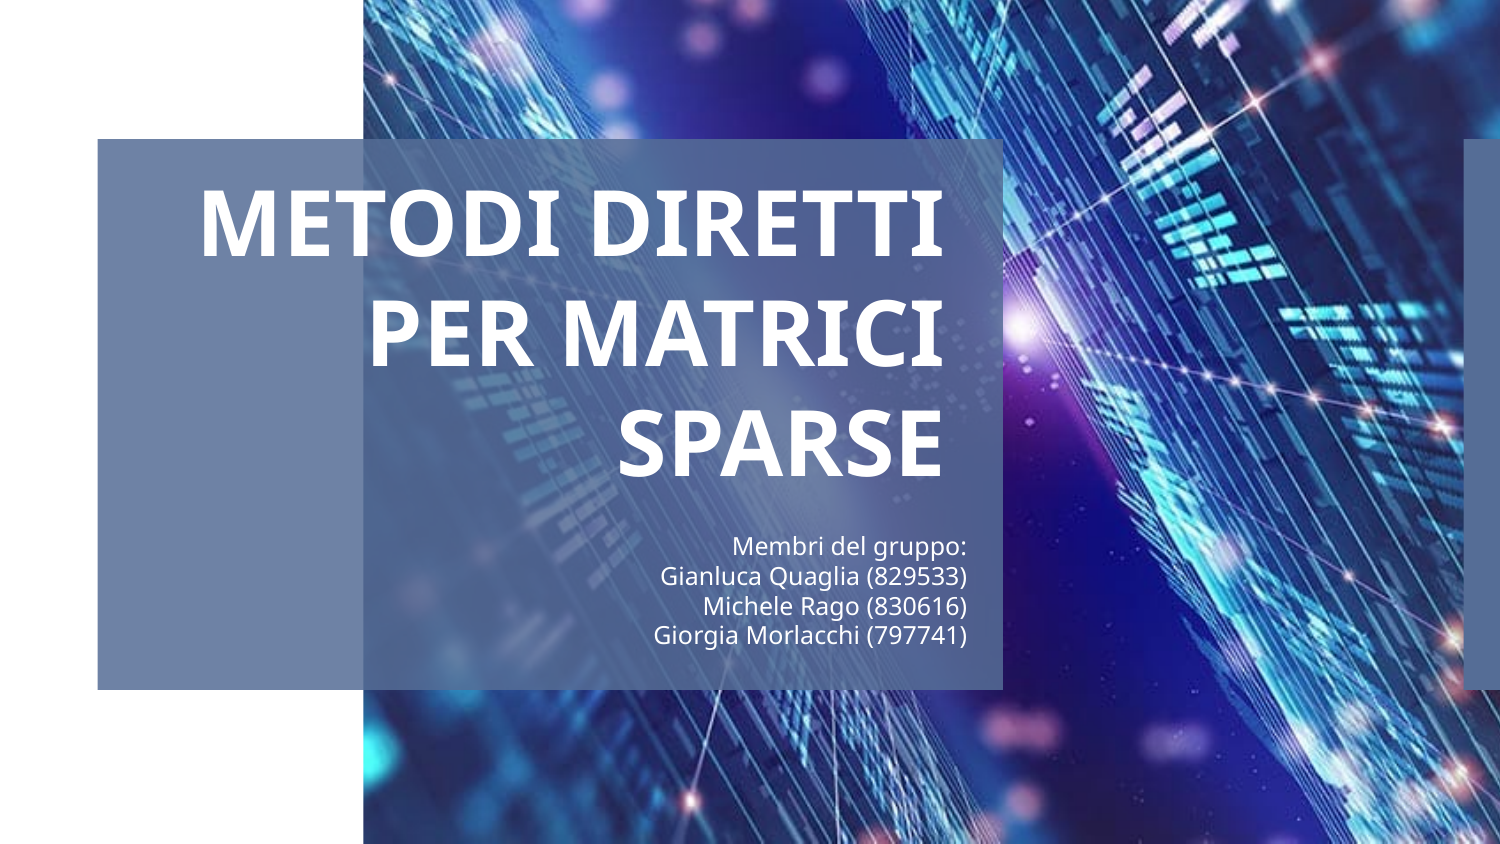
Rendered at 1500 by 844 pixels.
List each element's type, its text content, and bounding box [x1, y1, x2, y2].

title METODI DIRETTI PER MATRICI SPARSE [25, 217, 357, 510]
text_box [97, 510, 357, 690]
picture [362, 0, 1500, 844]
text_box [97, 139, 357, 217]
